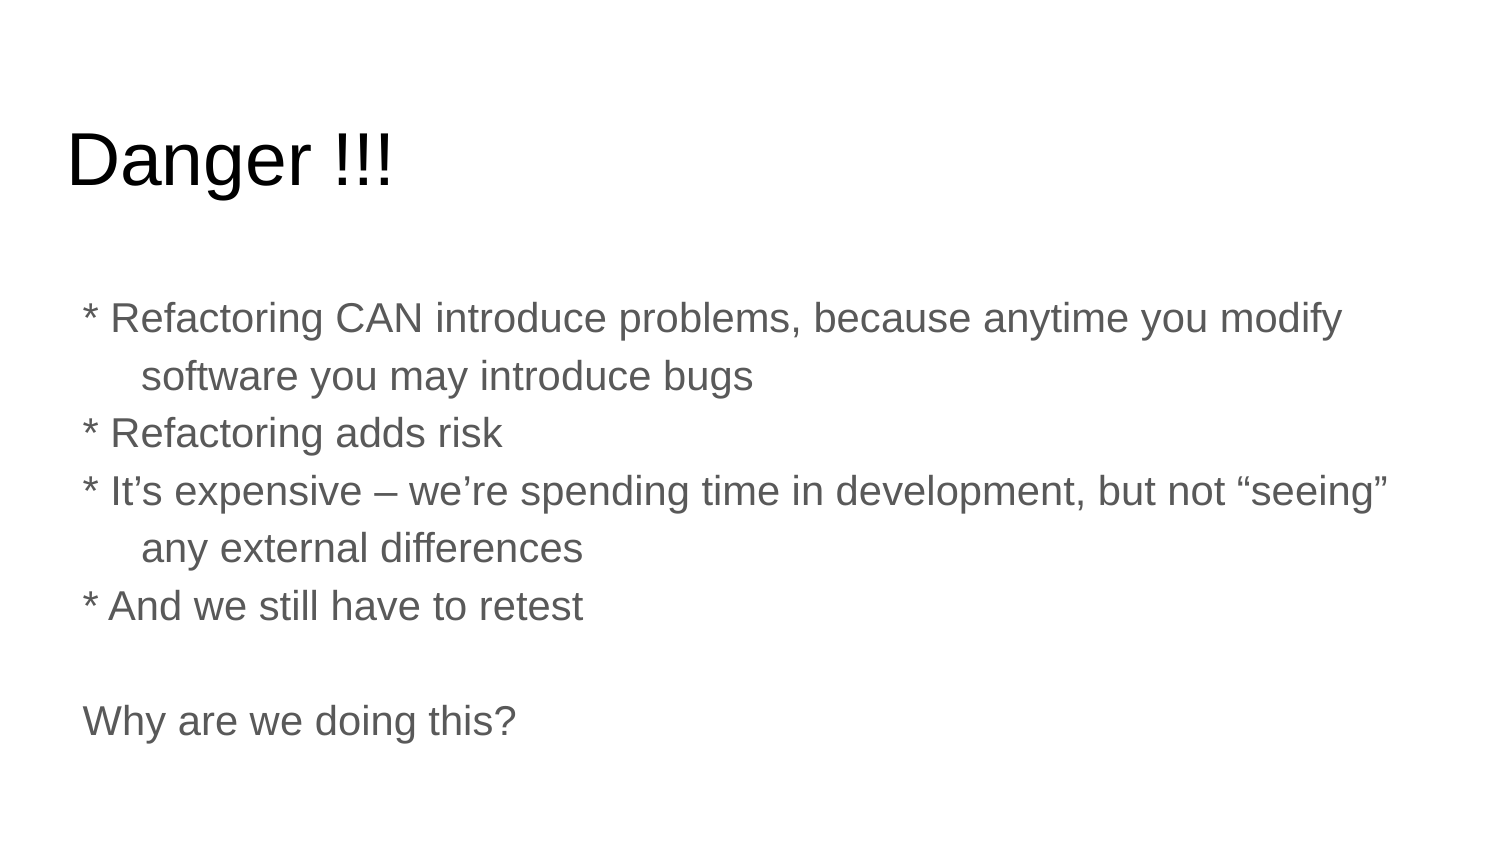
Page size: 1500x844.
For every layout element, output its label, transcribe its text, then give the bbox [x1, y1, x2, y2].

list * Refactoring CAN introduce problems, because anytime you modify software you may introduce bugs * Refactoring adds risk * It’s expensive – we’re spending time in development, but not “seeing” any external differences * And we still have to retest Why are we doing this? [51, 268, 1449, 715]
title Danger !!! [51, 95, 1449, 189]
